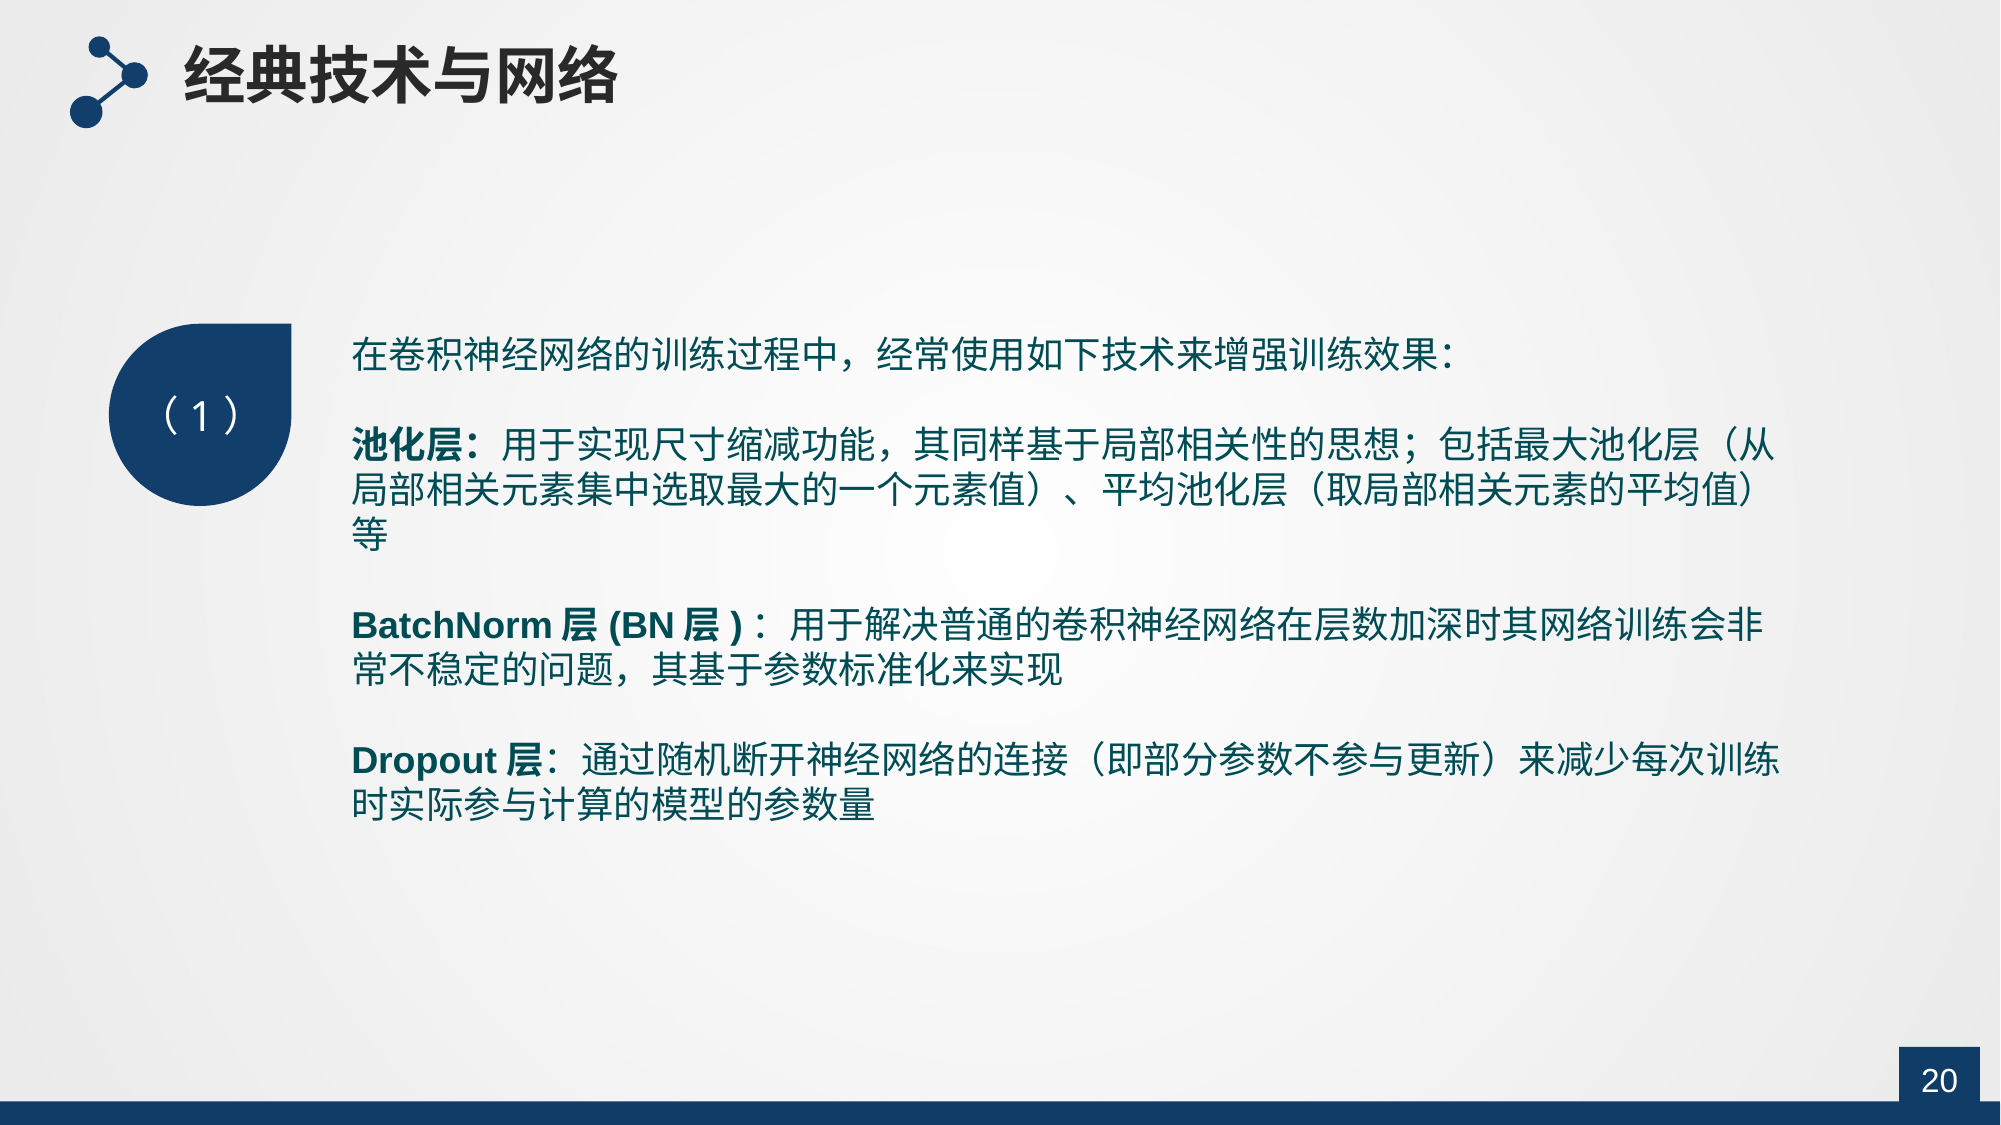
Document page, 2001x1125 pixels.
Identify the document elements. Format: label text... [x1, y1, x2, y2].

text_box 在卷积神经网络的训练过程中，经常使用如下技术来增强训练效果： 池化层：用于实现尺寸缩减功能，其同样基于局部相关性的思想；包括最大池化层（从局部相关元素集中选取最大的一个元素值）、平均池化层（取局部相关元素的平均值）等 BatchNorm层(BN层)：用于解决普通的卷积神经网络在层数加深时其网络训练会非常不稳定的问题，其基于参数标准化来实现 Dropout层：通过随机断开神经网络的连接（即部分参数不参与更新）来减少每次训练时实际参与计算的模型的参数量 [336, 323, 1815, 834]
text_box [115, 323, 292, 381]
picture [0, 0, 2001, 1125]
text_box [69, 36, 148, 129]
text_box 经典技术与网络 [168, 29, 636, 119]
text_box [114, 447, 286, 506]
text_box （1） [111, 381, 292, 447]
